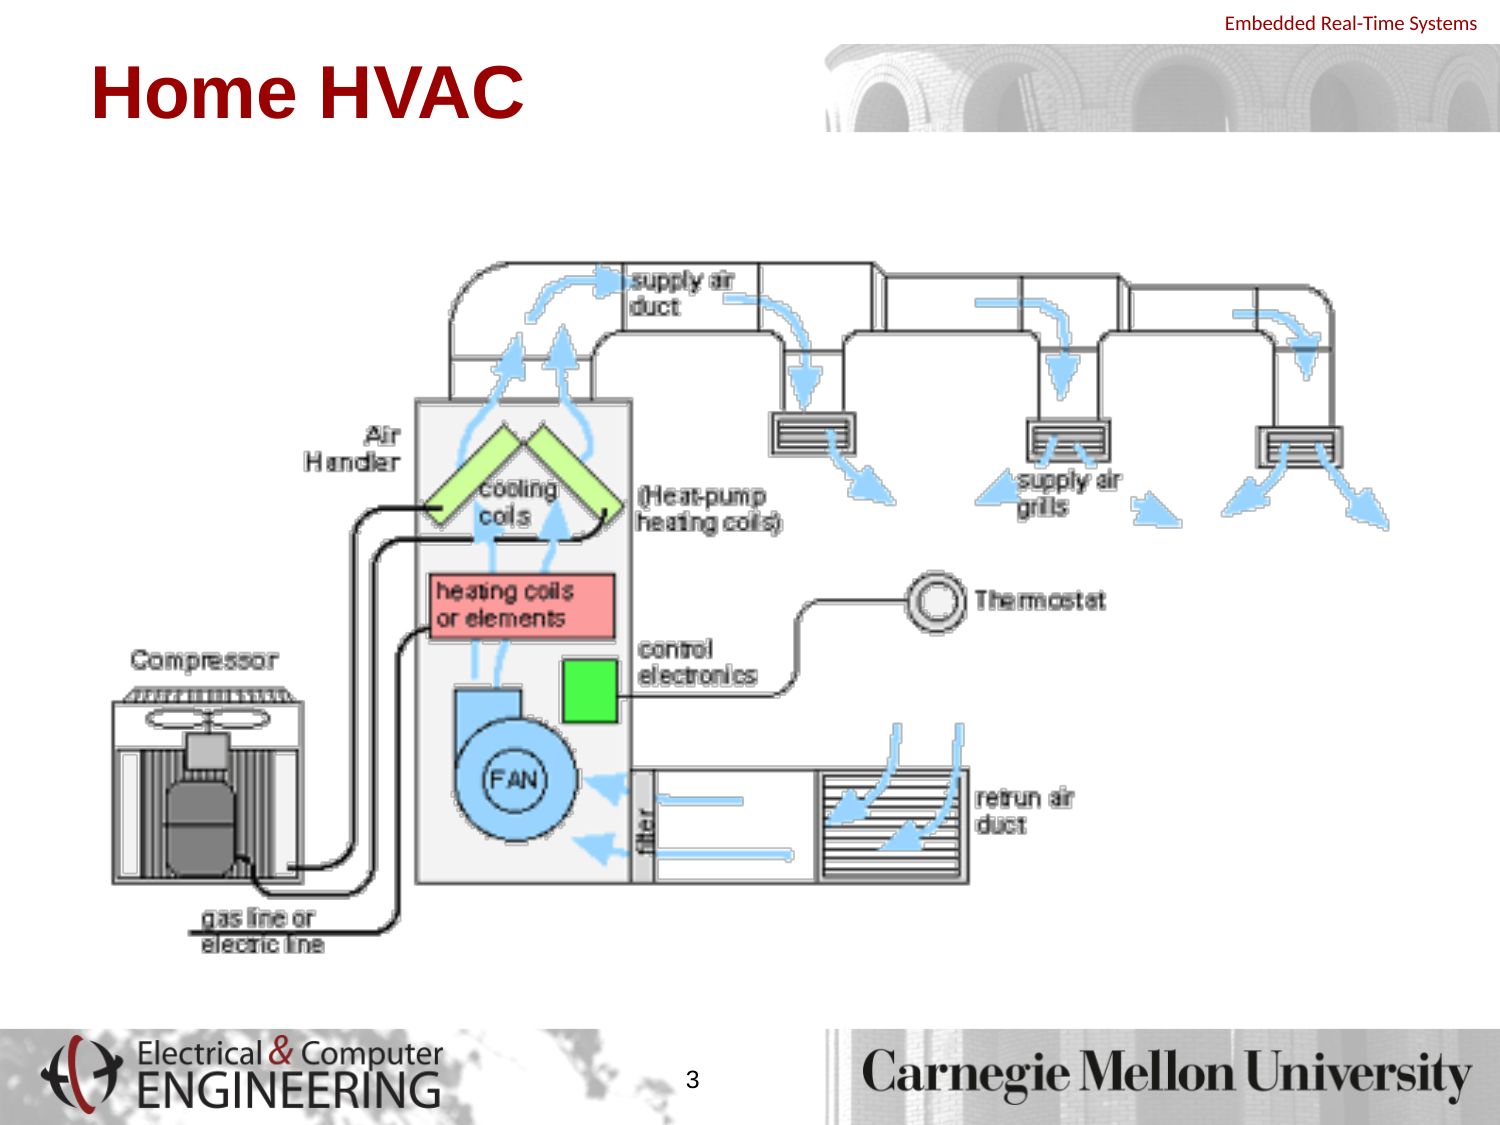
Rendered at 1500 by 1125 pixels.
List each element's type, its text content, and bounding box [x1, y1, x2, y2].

picture [664, 43, 1500, 133]
title Home HVAC [75, 45, 1425, 133]
picture [73, 223, 1433, 1003]
slide_number 3 [364, 1048, 715, 1109]
picture [0, 1028, 1500, 1125]
